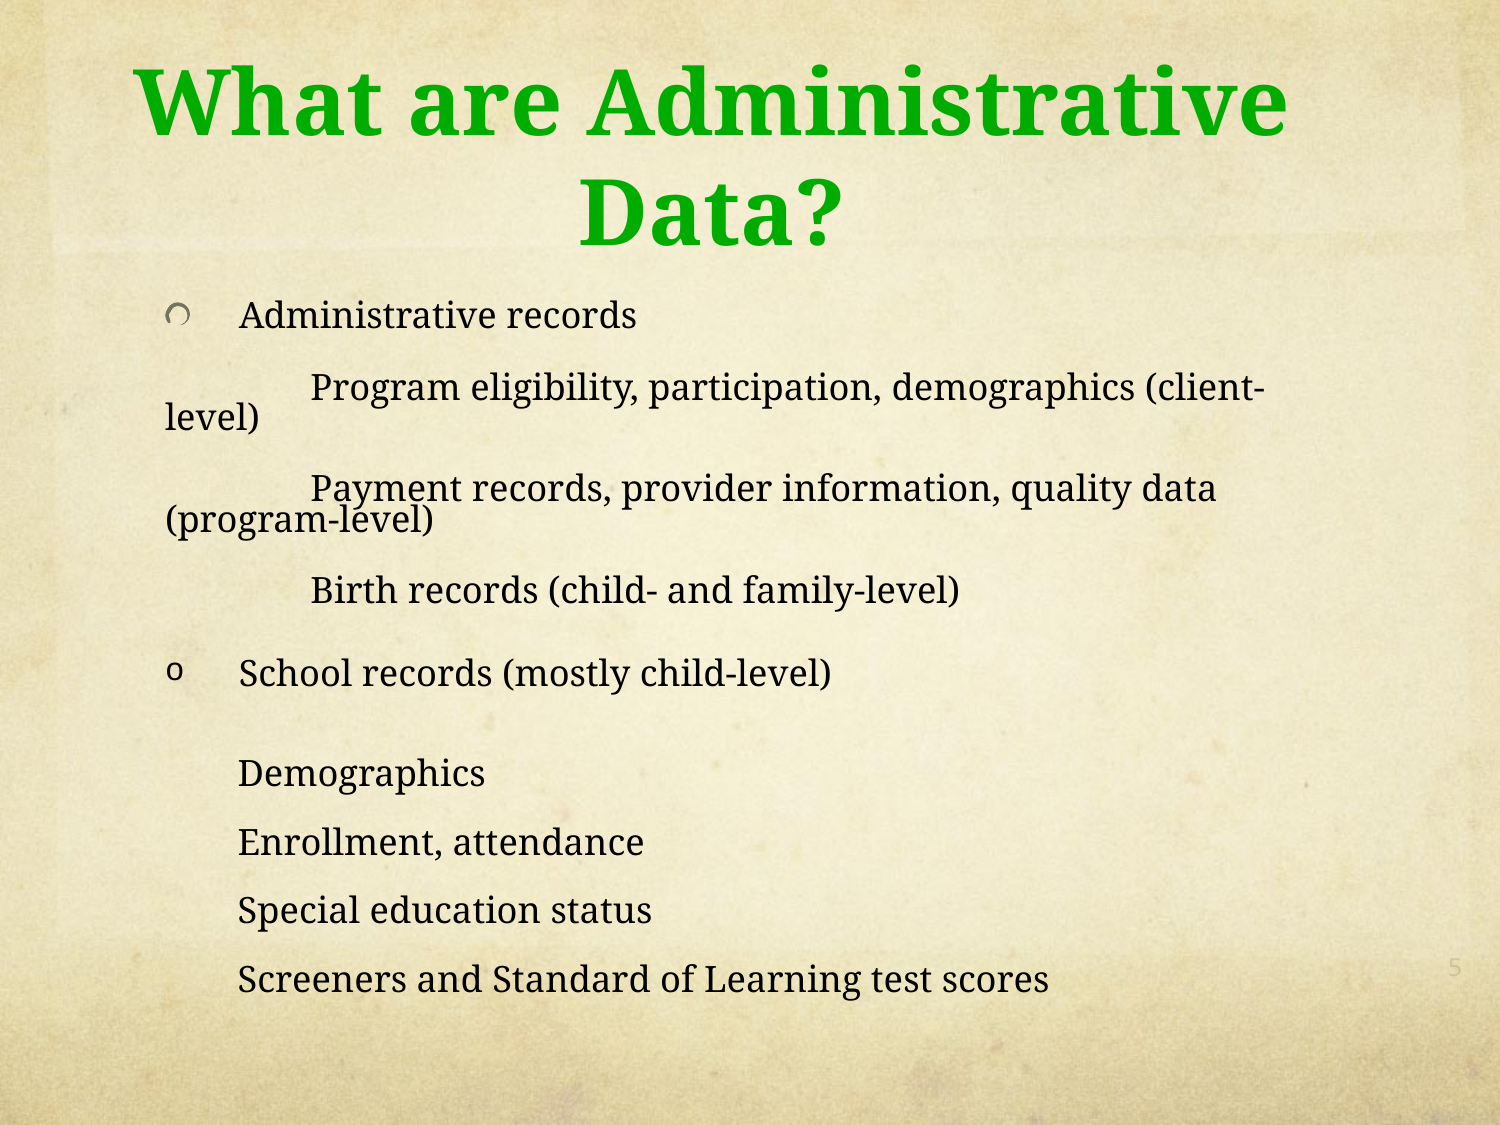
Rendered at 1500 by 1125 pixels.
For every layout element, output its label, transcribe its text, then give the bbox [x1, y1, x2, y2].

title What are Administrative Data? [75, 82, 1350, 225]
slide_number 5 [1233, 898, 1478, 1038]
list Administrative records Program eligibility, participation, demographics (client-level) Payment records, provider information, quality data (program-level) Birth records (child- and family-level) School records (mostly child-level) Demographics Enrollment, attendance Special education status Screeners and Standard of Learning test scores [150, 284, 1350, 1075]
picture [0, 0, 1500, 1125]
